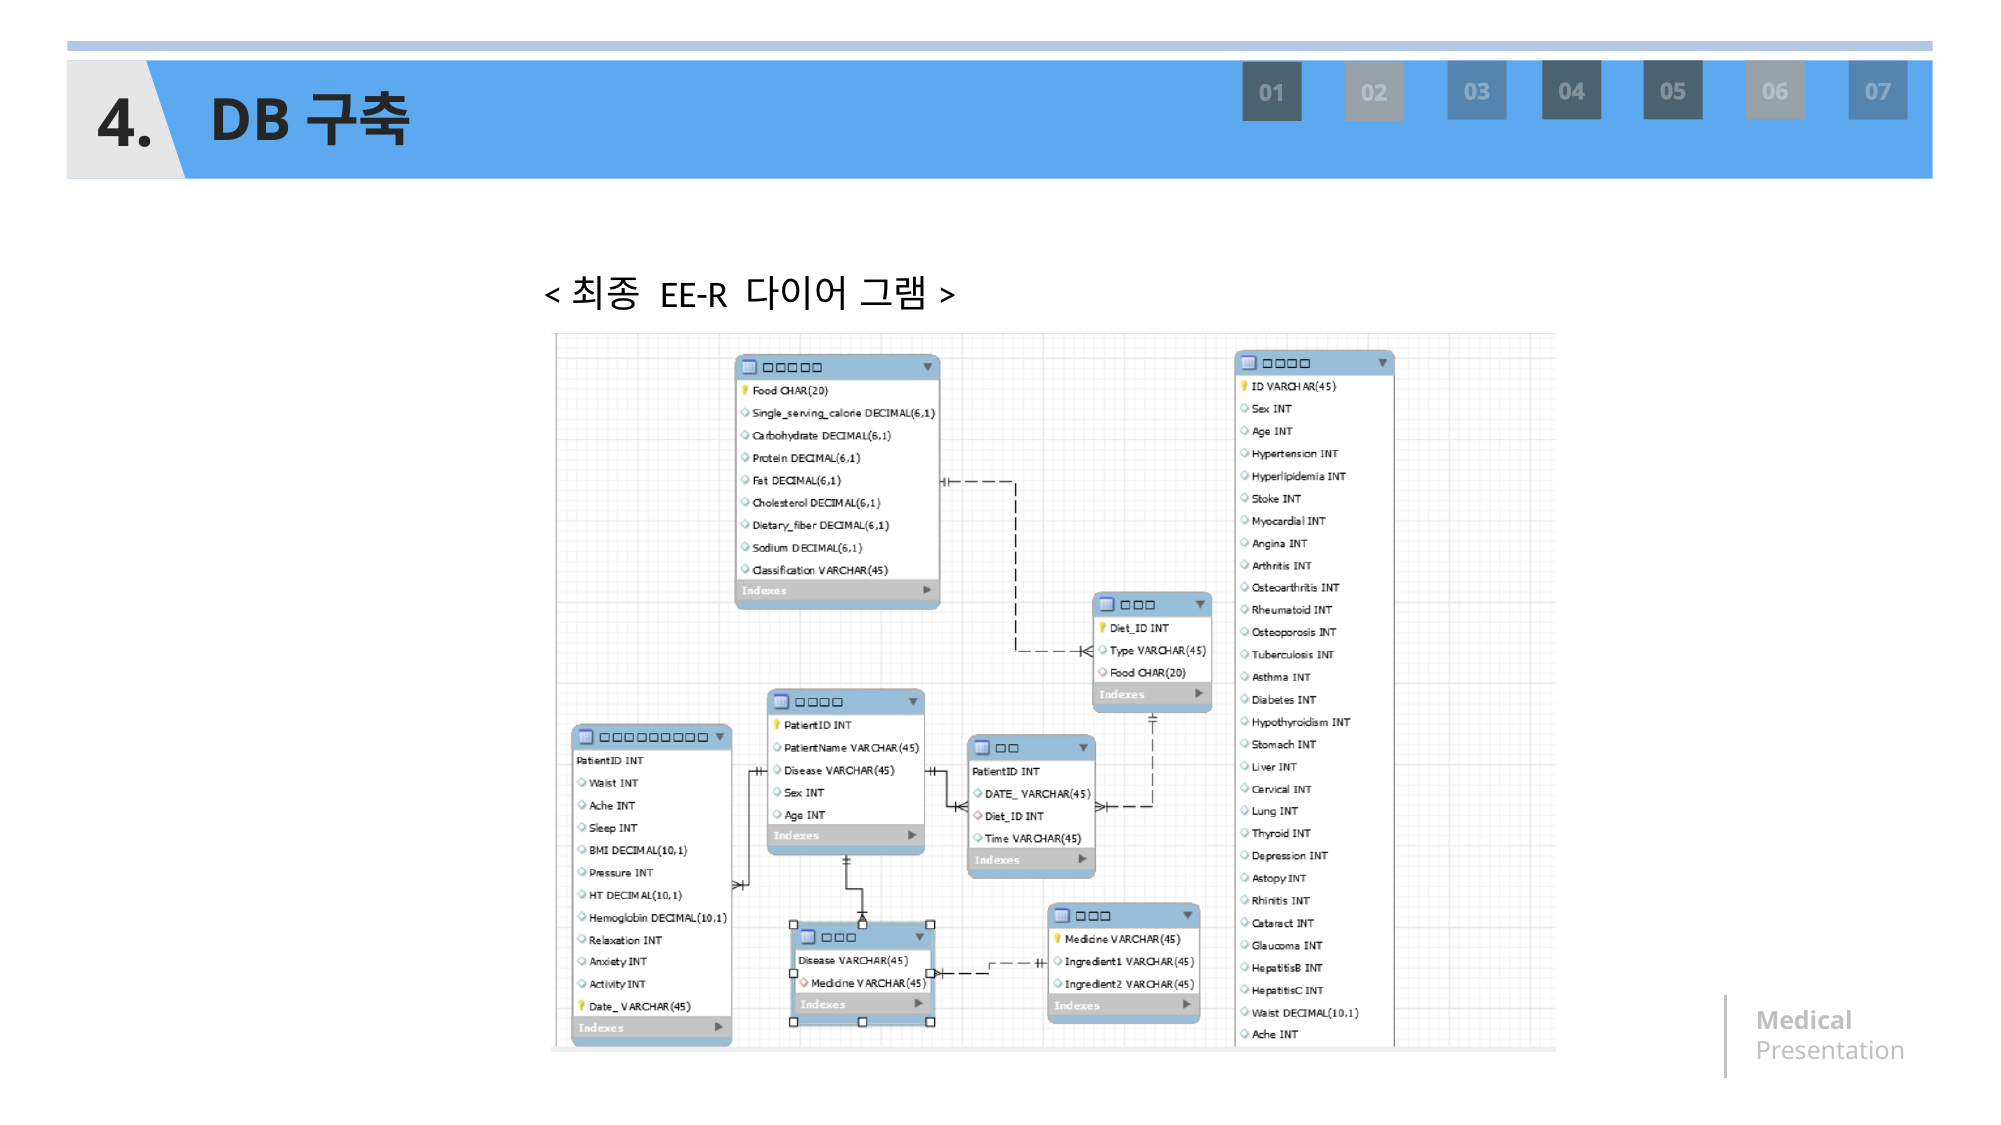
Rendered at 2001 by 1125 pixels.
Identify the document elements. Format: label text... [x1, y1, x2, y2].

picture [551, 333, 1556, 1052]
text_box 04 [1541, 59, 1602, 120]
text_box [66, 60, 186, 179]
text_box [66, 40, 1934, 52]
text_box 03 [1447, 59, 1508, 121]
text_box 05 [1643, 59, 1704, 120]
text_box 07 [1848, 59, 1909, 121]
text_box 01 [1242, 61, 1303, 122]
text_box [186, 59, 1934, 180]
text_box DB구축 [193, 86, 830, 206]
text_box 06 [1745, 59, 1806, 120]
text_box <최종 EE-R 다이어 그램> [529, 262, 971, 323]
text_box 02 [1344, 61, 1405, 122]
